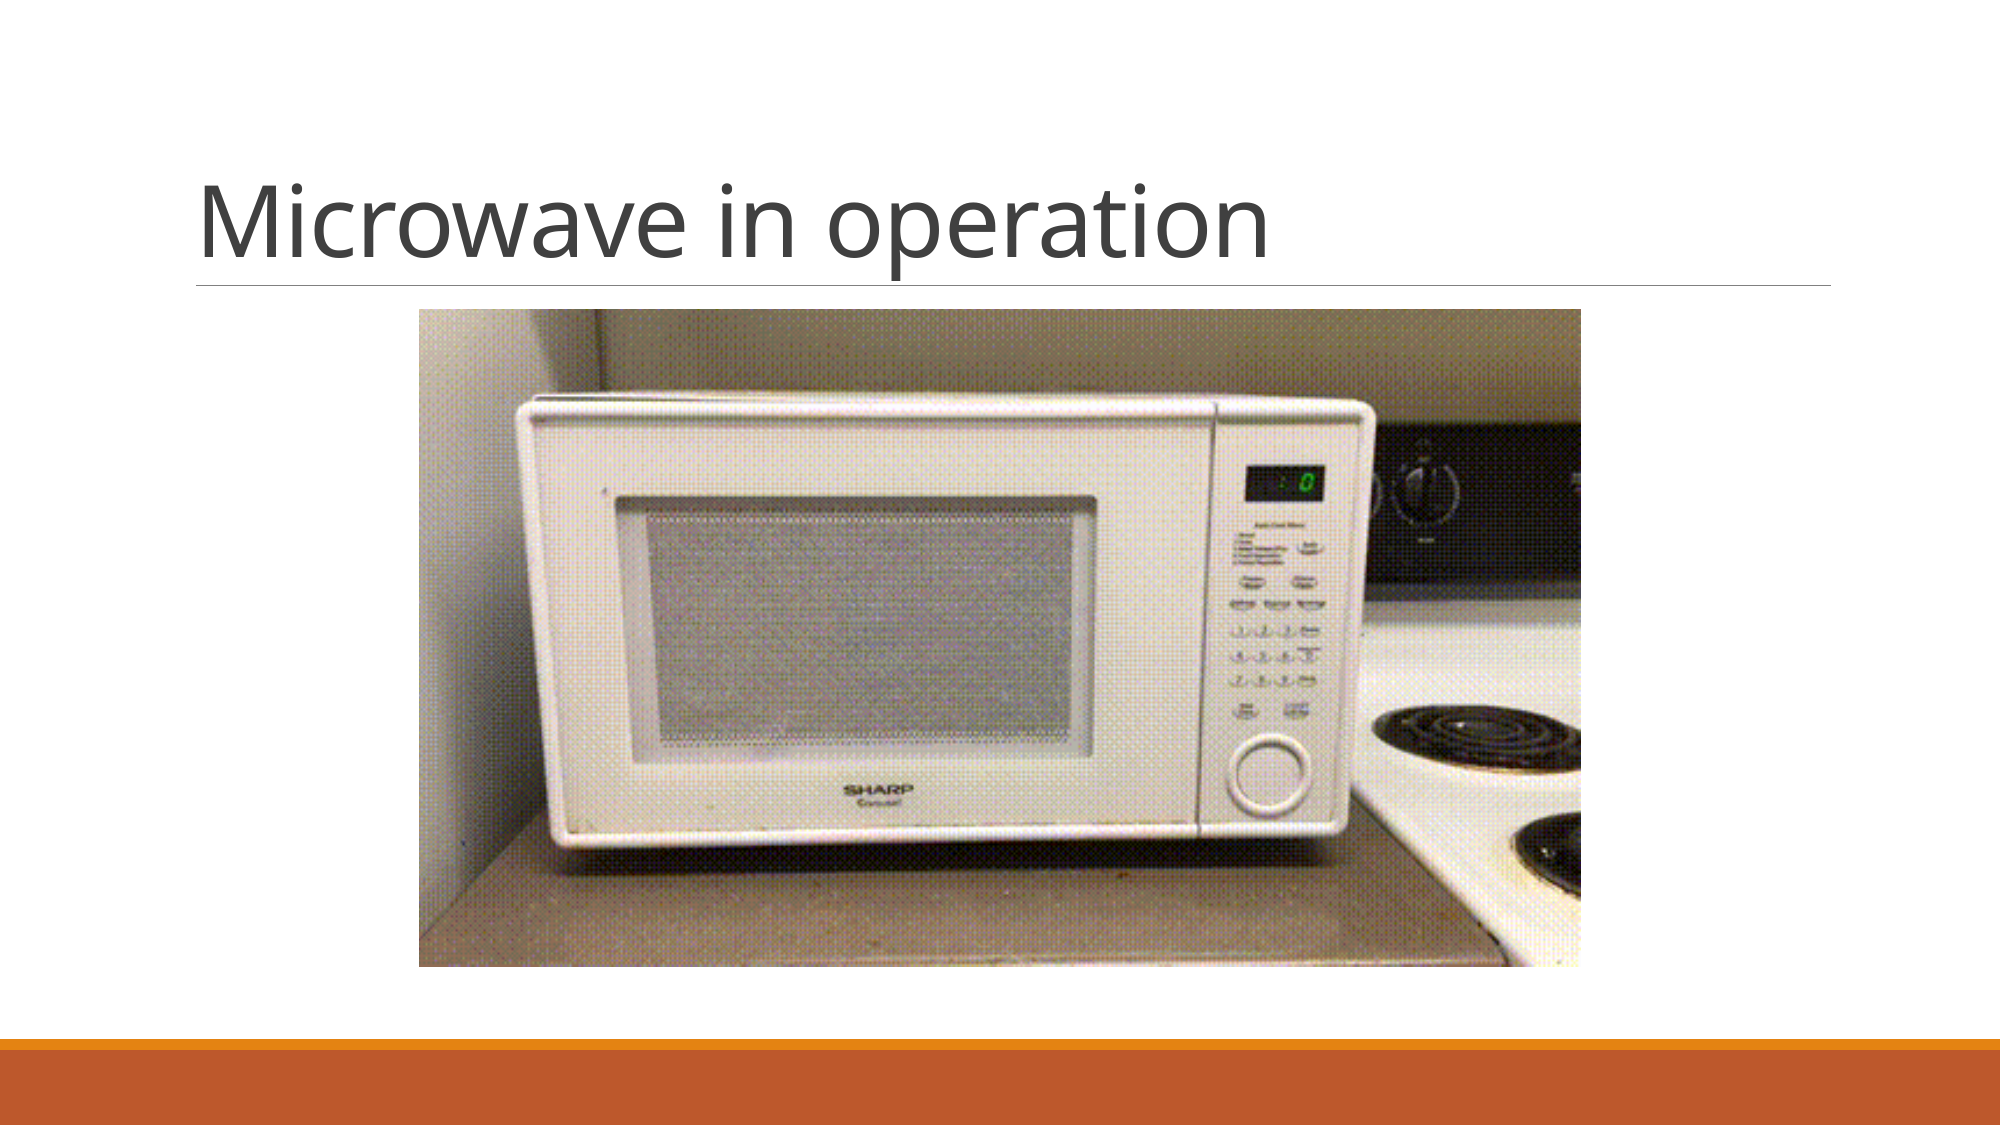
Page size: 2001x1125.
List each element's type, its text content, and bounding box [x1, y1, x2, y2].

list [419, 309, 1581, 967]
title Microwave in operation [180, 47, 1830, 285]
